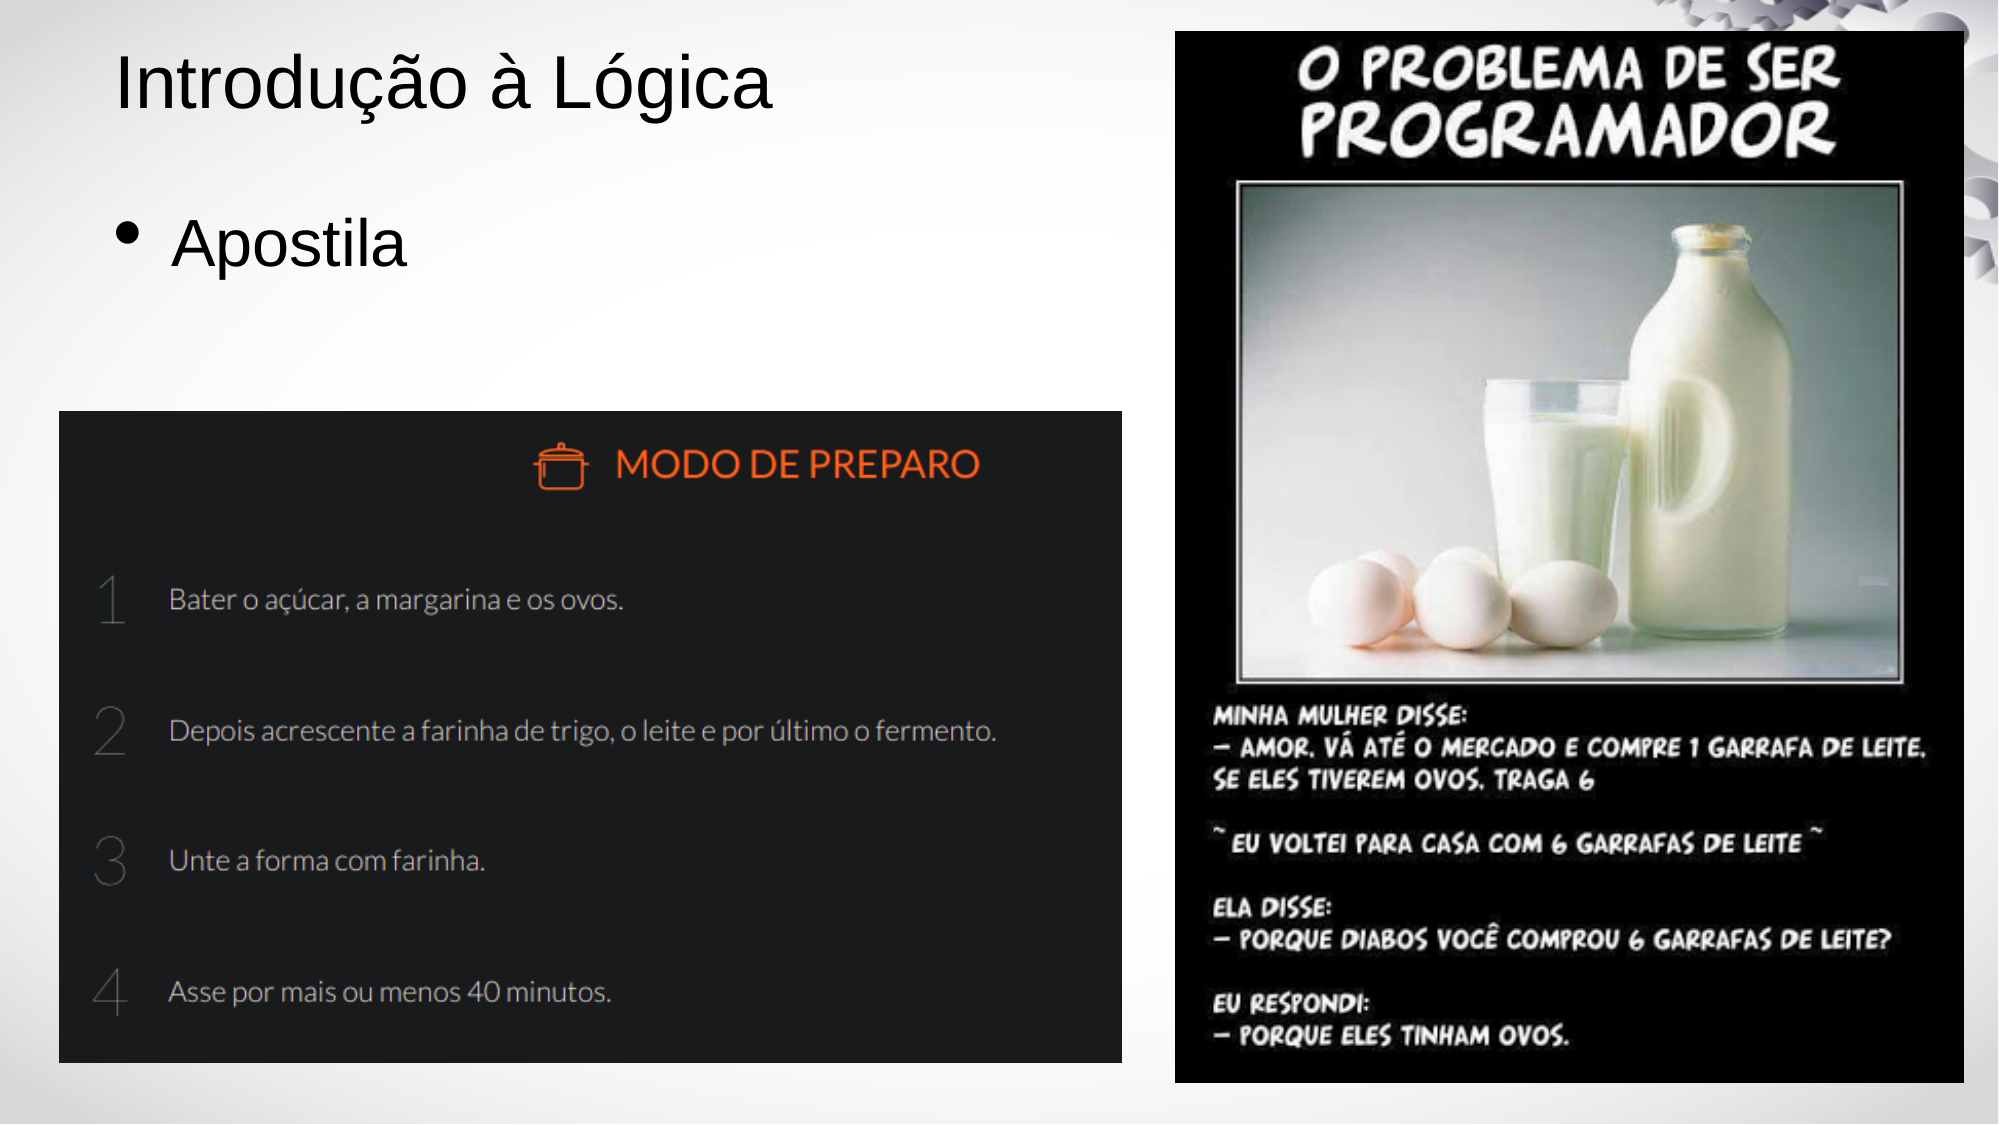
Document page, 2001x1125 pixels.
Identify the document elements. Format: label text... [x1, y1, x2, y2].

picture [0, 0, 1999, 1124]
text_box Apostila [99, 192, 1169, 1004]
text_box Introdução à Lógica [99, 31, 1172, 126]
